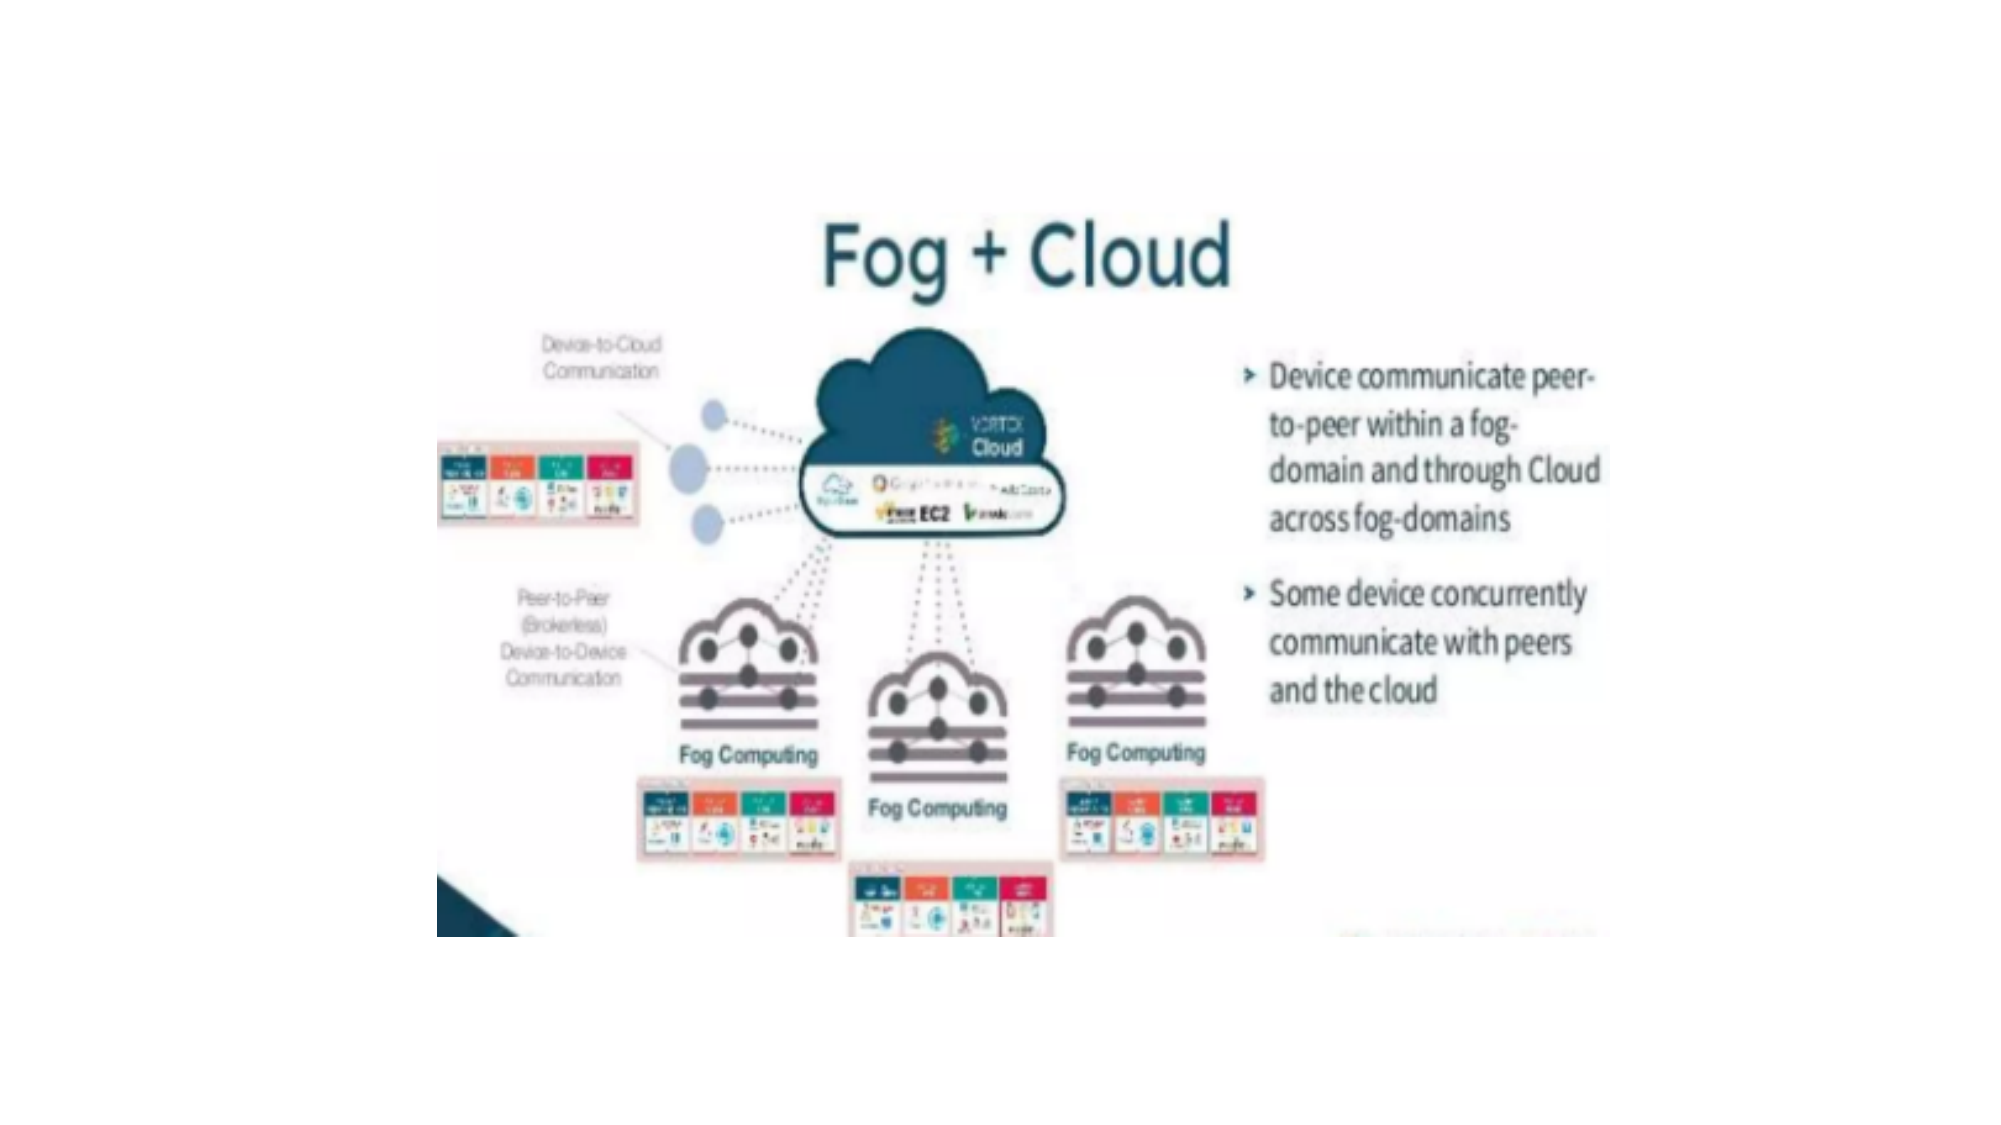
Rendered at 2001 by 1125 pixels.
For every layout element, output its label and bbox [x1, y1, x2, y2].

picture [437, 152, 1610, 937]
